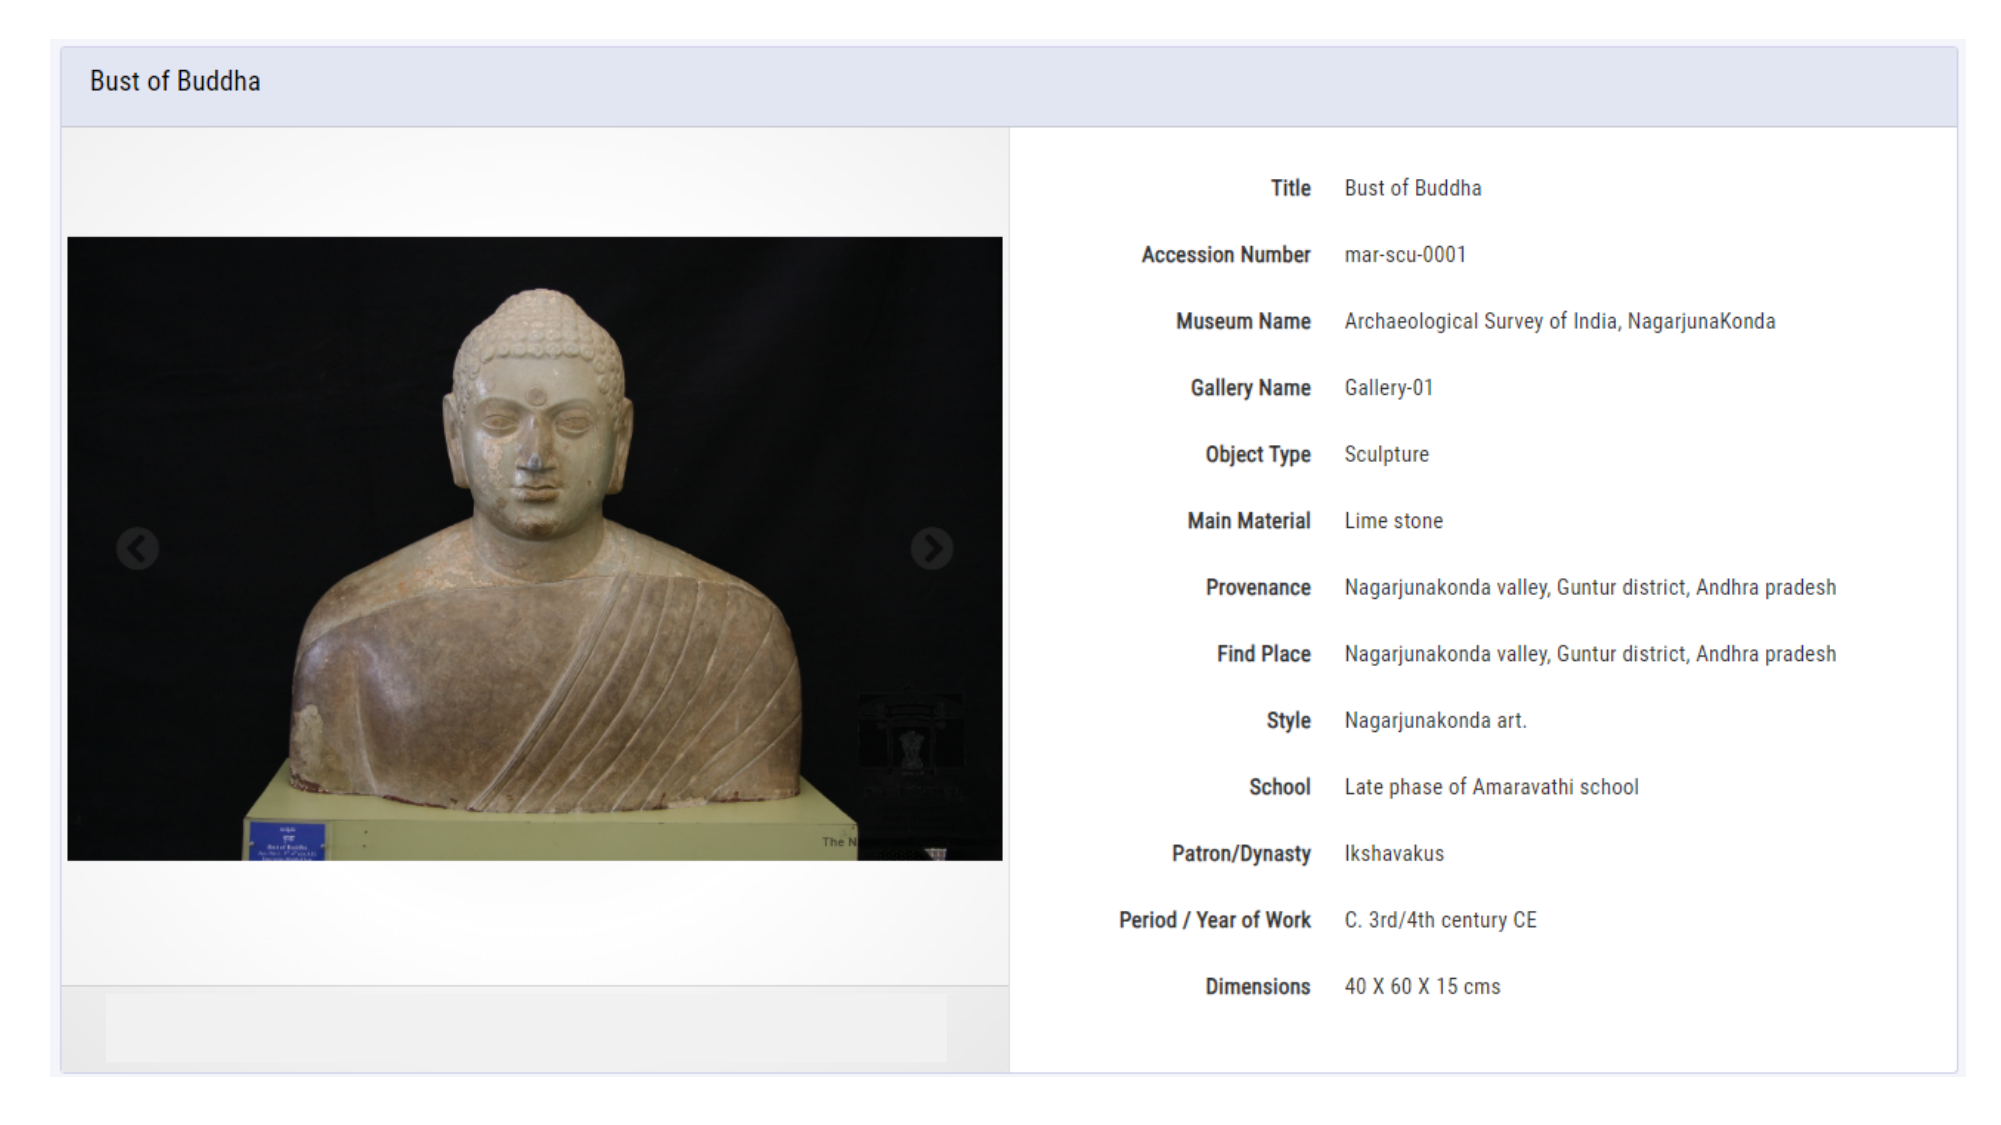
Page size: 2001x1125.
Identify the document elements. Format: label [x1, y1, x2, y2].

text_box [50, 39, 1966, 1077]
